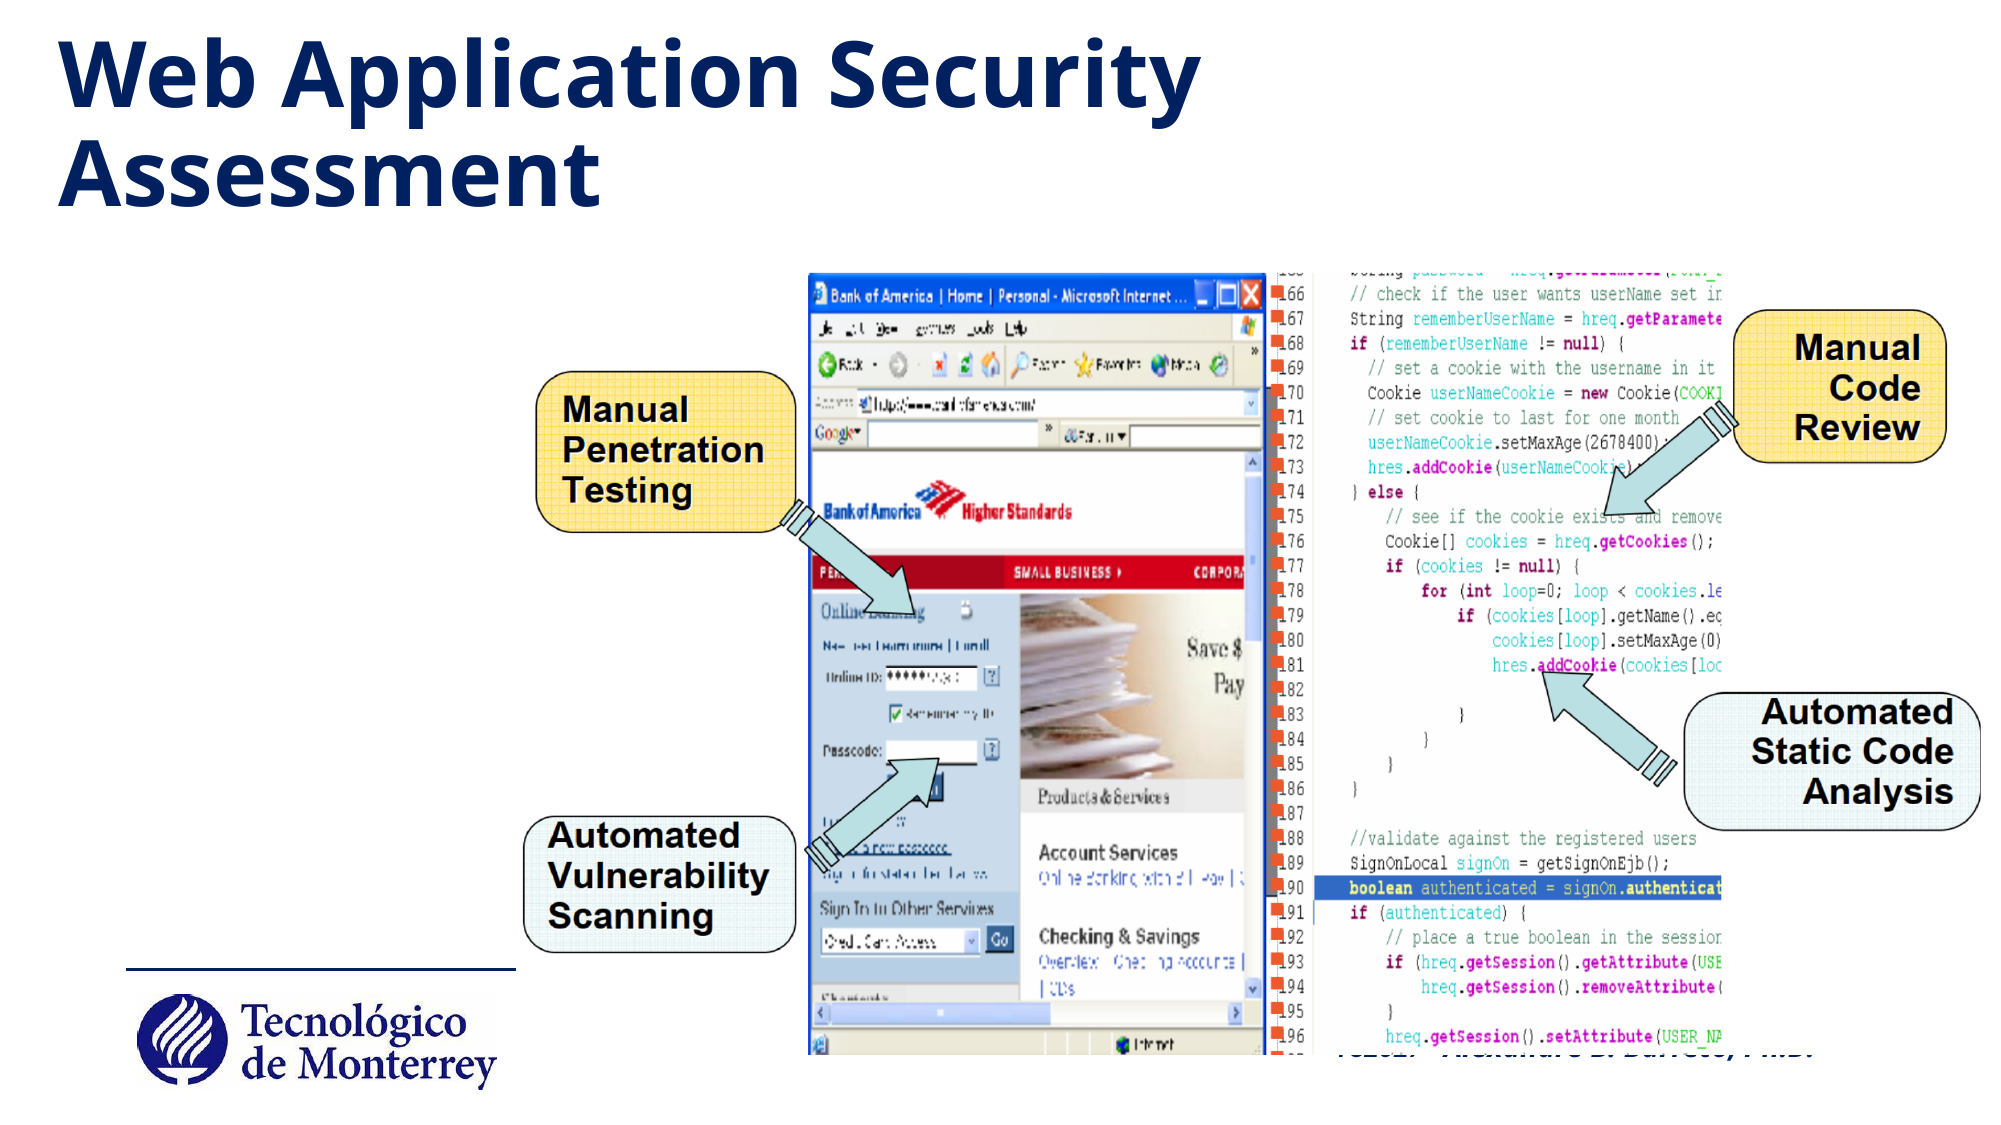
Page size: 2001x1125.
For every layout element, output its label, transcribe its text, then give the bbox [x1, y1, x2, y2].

picture [137, 994, 497, 1090]
picture [516, 224, 2000, 1055]
title Web Application Security Assessment [43, 19, 1769, 237]
